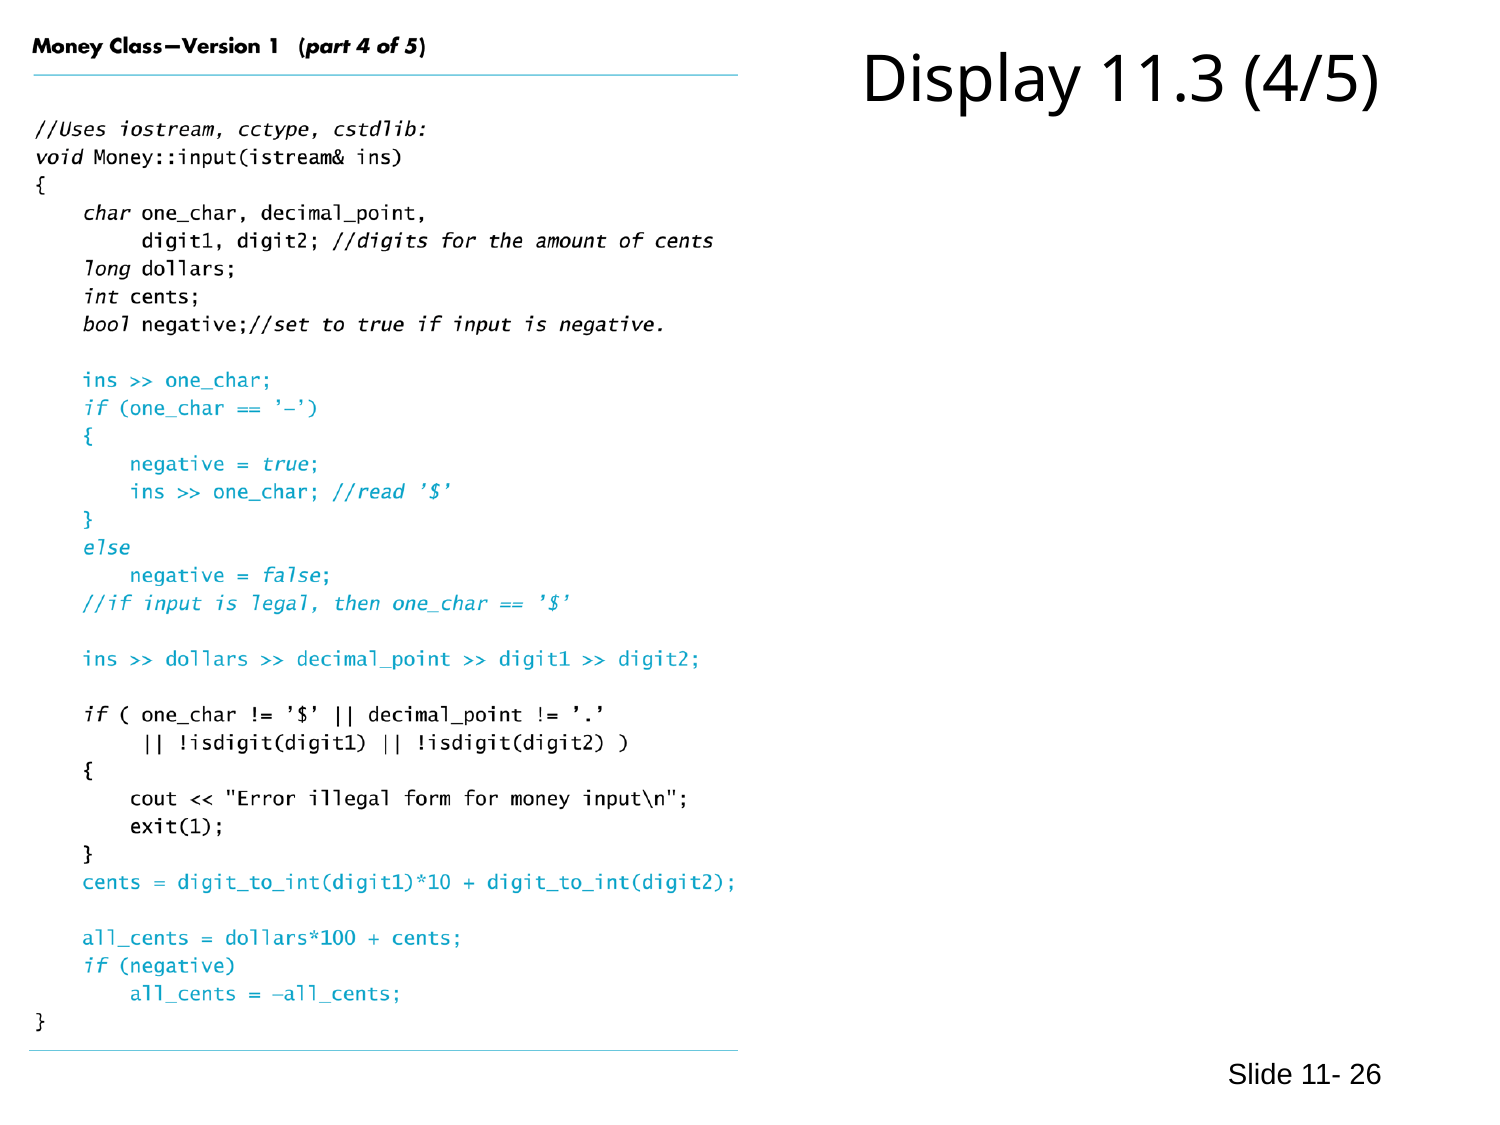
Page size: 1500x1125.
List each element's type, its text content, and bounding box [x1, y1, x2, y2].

title Display 11.3 (4/5) [846, 37, 1488, 201]
slide_number Slide 11- 26 [1059, 1042, 1397, 1103]
picture [29, 32, 738, 1051]
